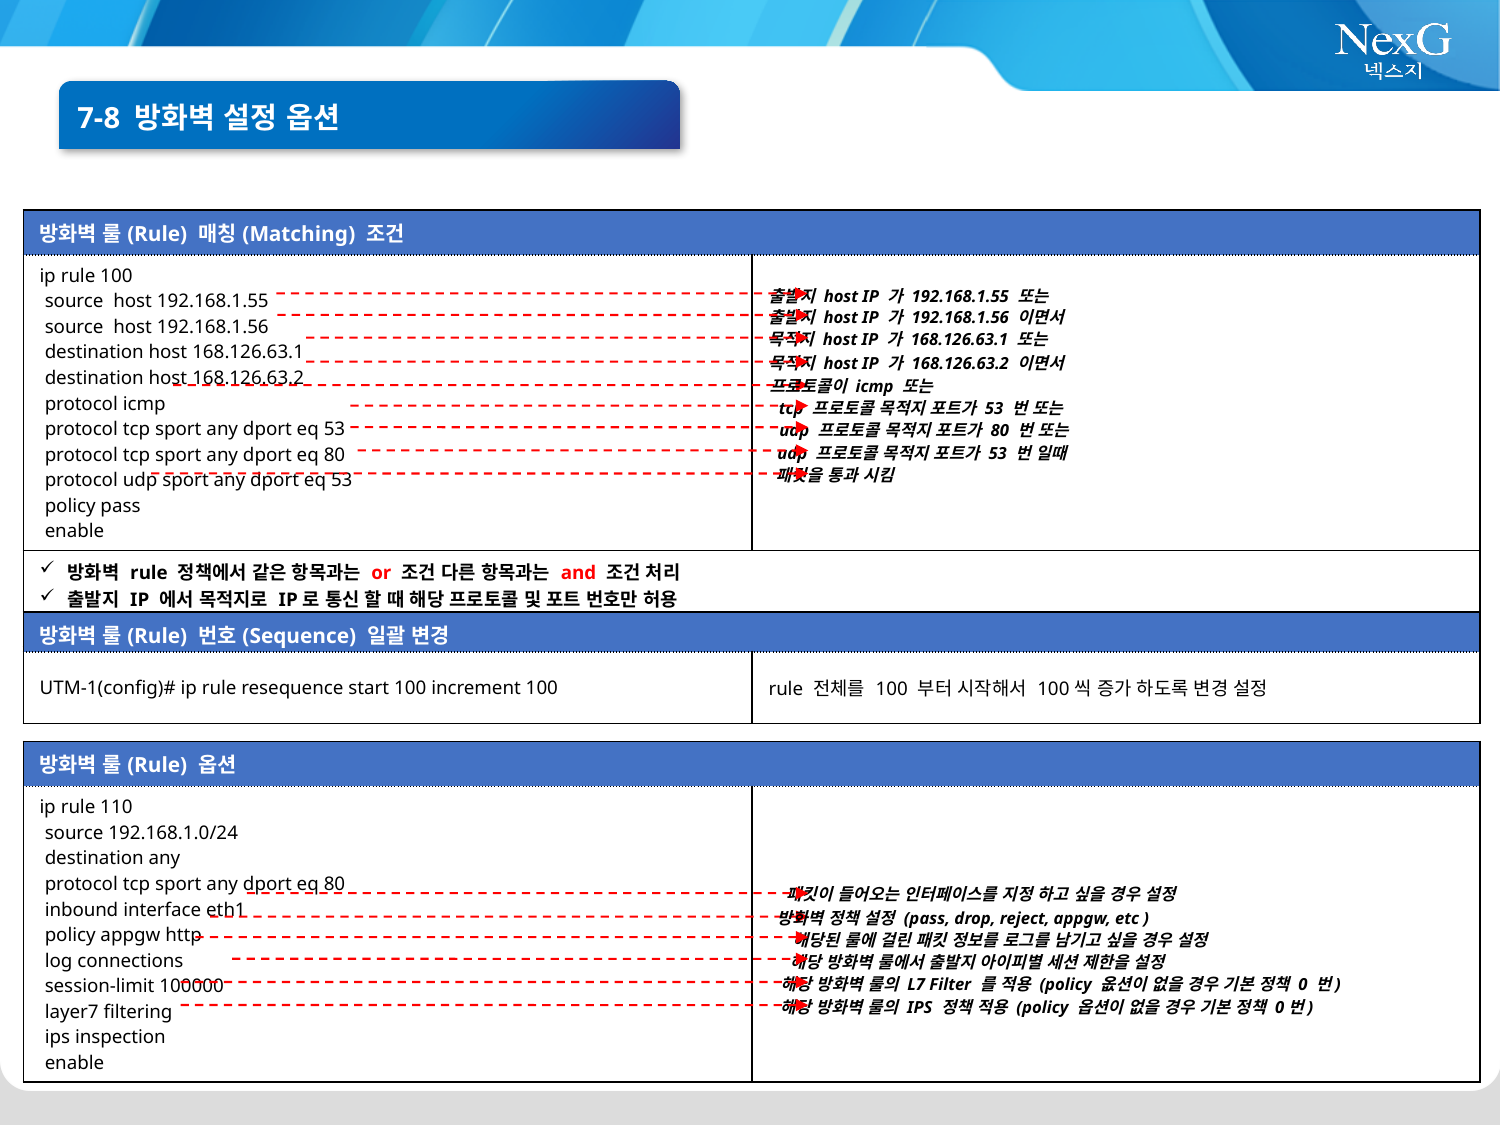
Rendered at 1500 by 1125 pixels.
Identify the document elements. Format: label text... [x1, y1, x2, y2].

table_cell [753, 255, 1479, 550]
text_box 해당된 룰에 걸린 패킷 정보를 로그를 남기고 싶을 경우 설정 [801, 920, 1335, 957]
table_cell ip rule 100 source host 192.168.1.55 source host 192.168.1.56 destination host 168.126.63.1 destination host 168.126.63.2 protocol icmp protocol tcp sport any dport eq 53 protocol tcp sport any dport eq 80 protocol udp sport any dport eq 53 policy pass enable [24, 255, 751, 550]
text_box [795, 421, 809, 434]
text_box 해당 방화벽 룰에서 출발지 아이피별 세션 제한을 설정 [775, 942, 1292, 964]
table_cell ip rule 110 source 192.168.1.0/24 destination any protocol tcp sport any dport eq 80 inbound interface eth1 policy appgw http log connections session-limit 100000 layer7 filtering ips inspection enable [24, 786, 751, 1081]
table_cell rule 전체를 100 부터 시작해서 100씩 증가 하도록 변경 설정 [753, 652, 1479, 723]
text_box 출발지 host IP 가 192.168.1.56 이면서 [753, 297, 1192, 334]
table_cell UTM-1(config)# ip rule resequence start 100 increment 100 [24, 652, 751, 723]
text_box 목적지 host IP 가 168.126.63.2 이면서 [753, 343, 1192, 380]
text_box [789, 952, 809, 966]
picture [1335, 23, 1452, 80]
text_box 해당 방화벽 룰의 L7 Filter 를 적용 (policy 옶션이 없을 경우 기본 정책 0 번) [765, 964, 1469, 1002]
picture [0, 91, 1500, 1125]
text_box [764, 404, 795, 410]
text_box tcp 프로토콜 목적지 포트가 53 번 또는 [802, 388, 1191, 410]
text_box 패킷을 통과 시킴 [761, 455, 1022, 493]
table_header 방화벽 룰(Rule) 옵션 [24, 742, 1479, 786]
text_box [793, 975, 809, 989]
table_header 방화벽 룰(Rule) 번호(Sequence) 일괄 변경 [24, 613, 1479, 652]
text_box [789, 308, 809, 322]
text_box [795, 355, 809, 366]
text_box 방화벽 정책 설정 (pass, drop, reject, appgw, etc ) [762, 898, 1277, 935]
text_box [795, 331, 809, 344]
text_box [788, 287, 808, 297]
text_box [792, 887, 809, 898]
text_box 출발지 host IP 가 192.168.1.55 또는 [753, 276, 1176, 297]
text_box [792, 444, 809, 457]
table_cell 방화벽 rule 정책에서 같은 항목과는 or 조건 다른 항목과는 and 조건 처리 출발지 IP 에서 목적지로 IP로 통신 할 때 해당 프로토콜 및 포트 번호만 허용 역방향으로 목적지 IP 에서 패킷이 생성되어 출발지 IP로 들어오는 패킷은 방화벽 허용 룰이 없기 때문에 차단됨 [24, 551, 1479, 611]
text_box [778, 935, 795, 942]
text_box 목적지 host IP 가 168.126.63.1 또는 [753, 319, 1175, 343]
text_box 7-8 방화벽 설정 옵션 [58, 80, 680, 149]
text_box [795, 935, 809, 944]
text_box [795, 404, 809, 412]
text_box udp 프로토콜 목적지 포트가 80 번 또는 [764, 410, 1196, 448]
text_box 프로토콜이 icmp 또는 [754, 366, 1061, 404]
text_box [793, 998, 809, 1012]
text_box 해당 방화벽 룰의 IPS 정책 적용 (policy 옵션이 없을 경우 기본 정책 0번) [765, 987, 1441, 1024]
table_header 방화벽 룰(Rule) 매칭(Matching) 조건 [24, 211, 1479, 255]
text_box udp 프로토콜 목적지 포트가 53 번 일때 [762, 433, 1194, 470]
table_cell [753, 786, 1479, 1081]
text_box [795, 467, 809, 480]
text_box 패킷이 들어오는 인터페이스를 지정 하고 싶을 경우 설정 [771, 874, 1303, 912]
